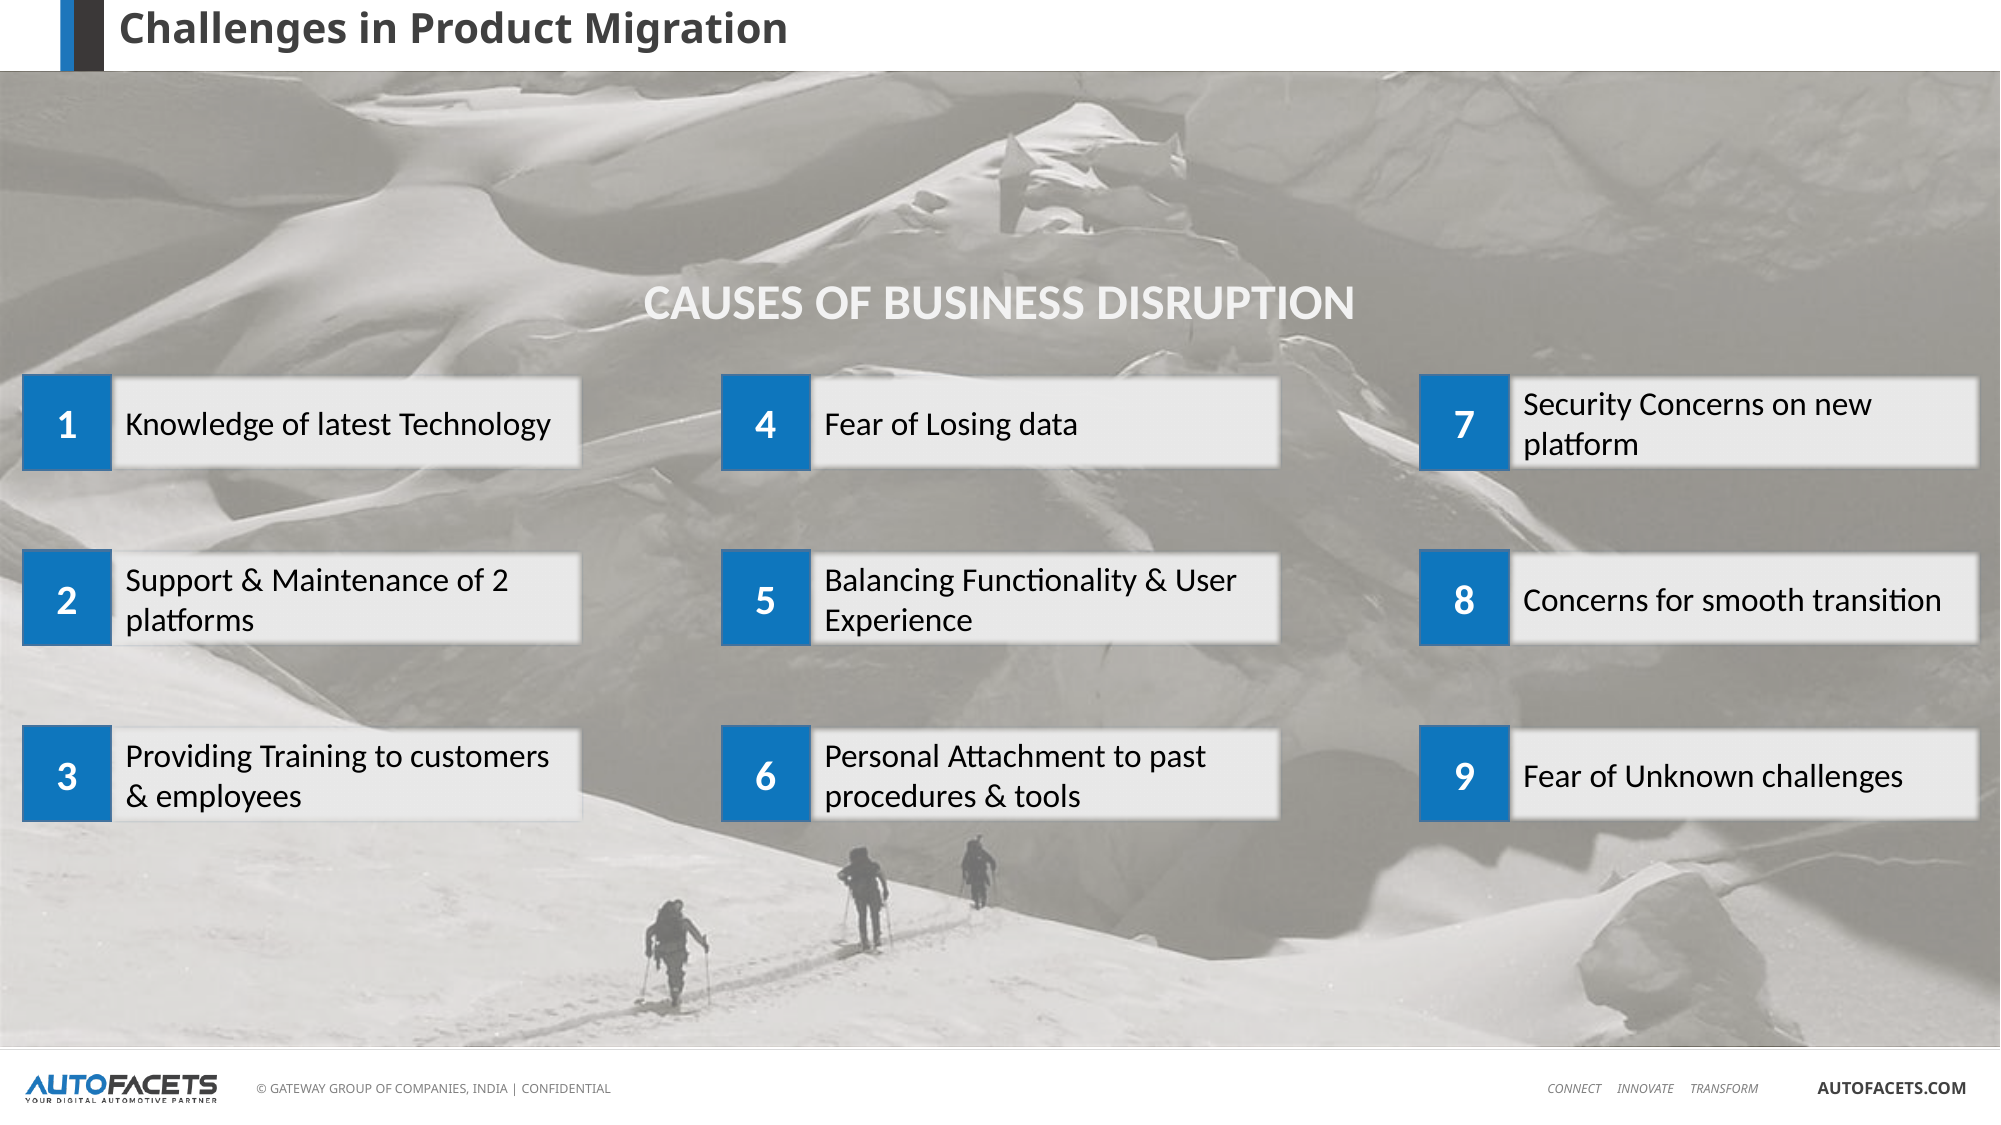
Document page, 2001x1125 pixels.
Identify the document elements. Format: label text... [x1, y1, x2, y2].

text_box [1420, 374, 1981, 822]
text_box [22, 374, 583, 822]
picture [25, 1074, 217, 1103]
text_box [721, 374, 1282, 822]
picture [0, 71, 2000, 1047]
list Challenges in Product Migration [103, 0, 2000, 71]
